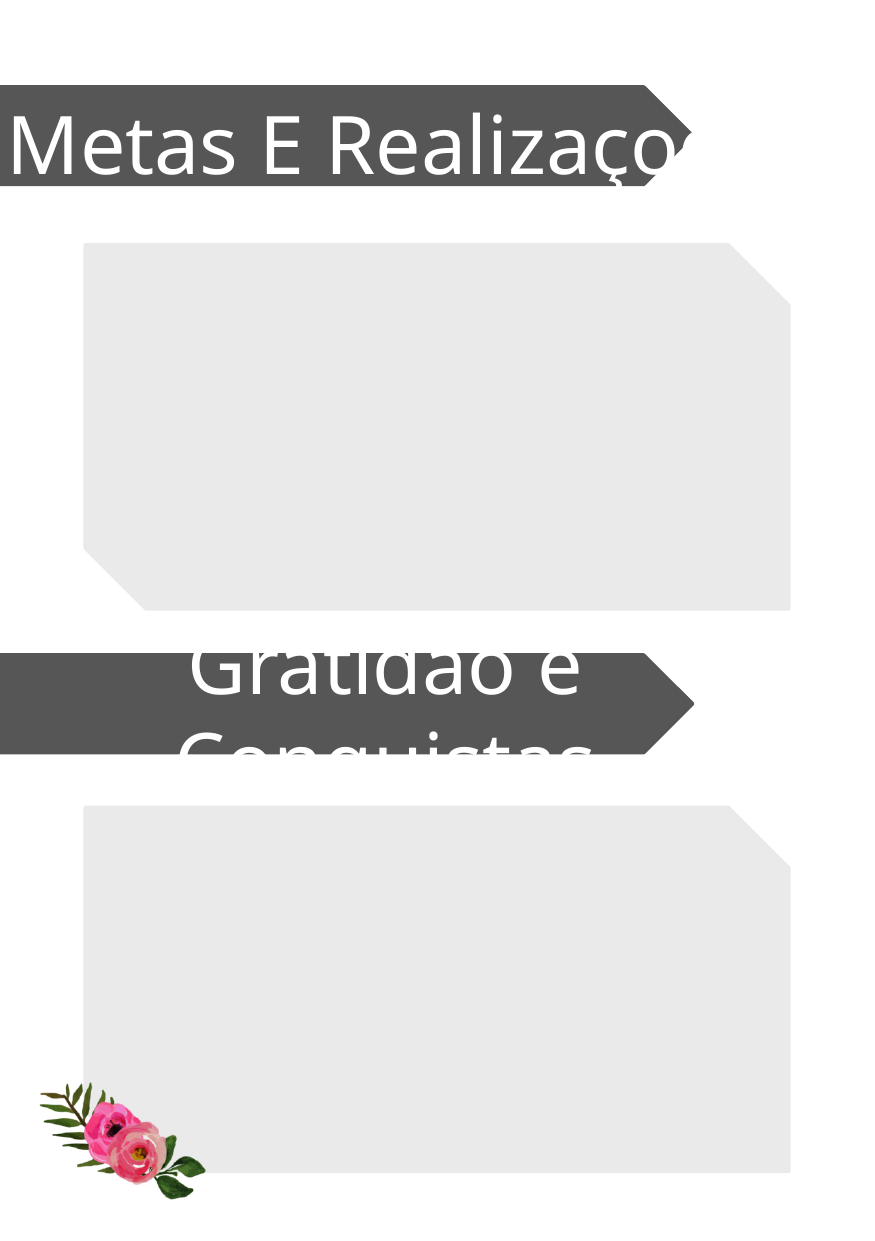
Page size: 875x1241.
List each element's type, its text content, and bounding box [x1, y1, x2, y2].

title Metas E Realizaçoes [0, 38, 779, 246]
text_box [83, 243, 791, 611]
text_box [83, 805, 791, 1174]
picture [38, 1076, 209, 1211]
text_box Gratidao e Conquistas [0, 606, 779, 814]
